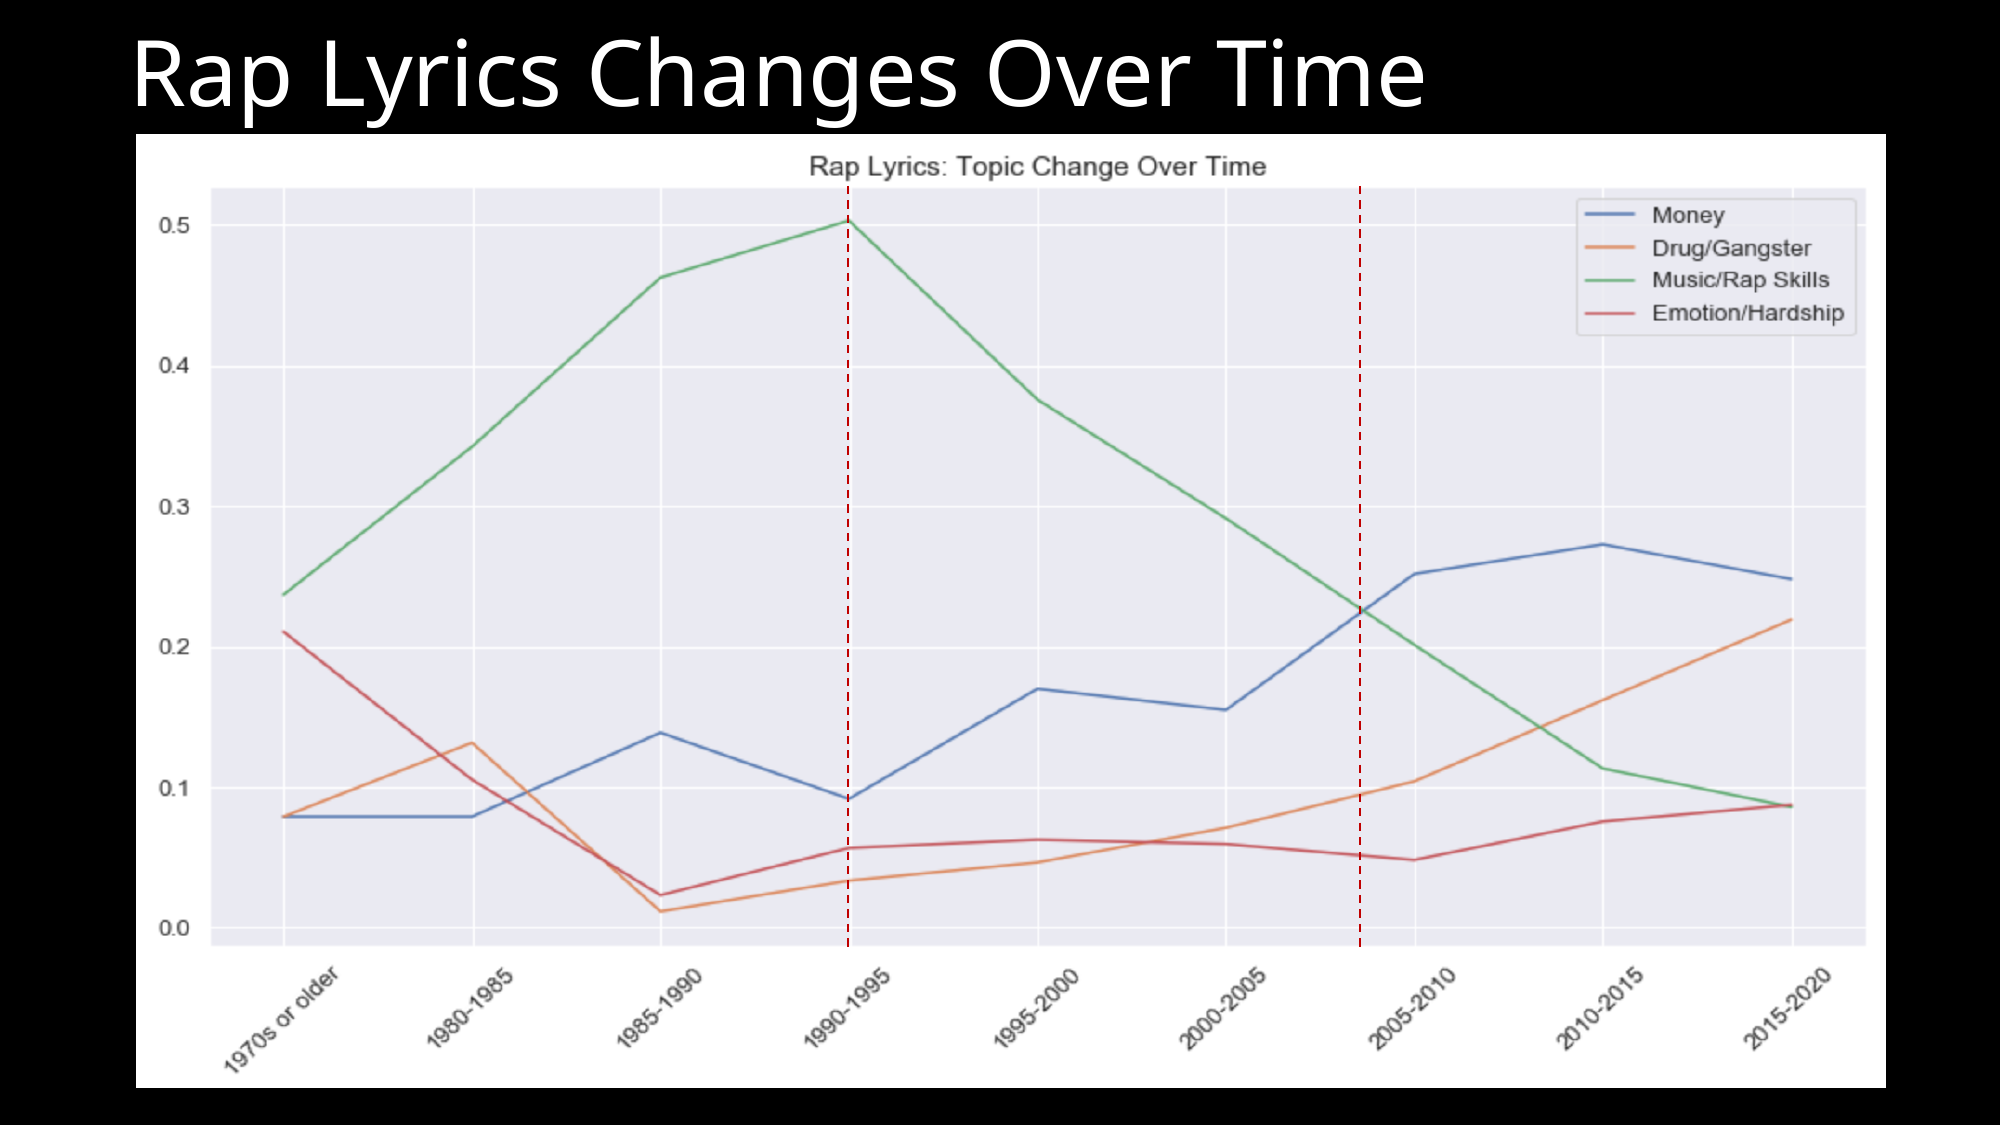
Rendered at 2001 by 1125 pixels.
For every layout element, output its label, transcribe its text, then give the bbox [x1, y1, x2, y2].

picture [136, 134, 1886, 1088]
title Rap Lyrics Changes Over Time [114, 0, 1840, 185]
